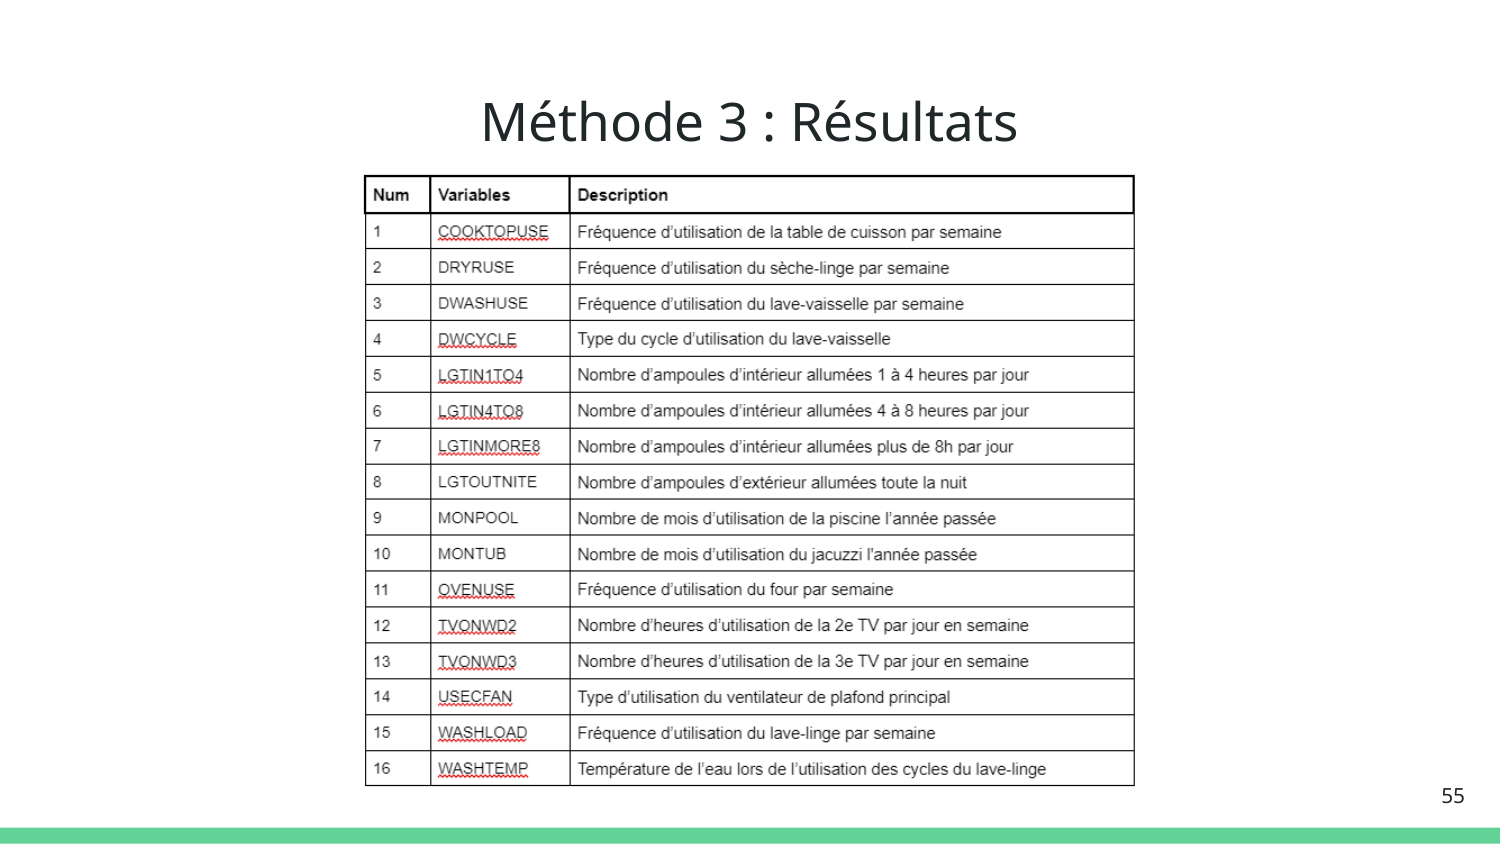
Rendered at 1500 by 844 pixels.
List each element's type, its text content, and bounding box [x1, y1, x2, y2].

picture [355, 166, 1145, 794]
slide_number ‹#› [1389, 764, 1480, 830]
title Méthode 3 : Résultats [51, 72, 1449, 167]
